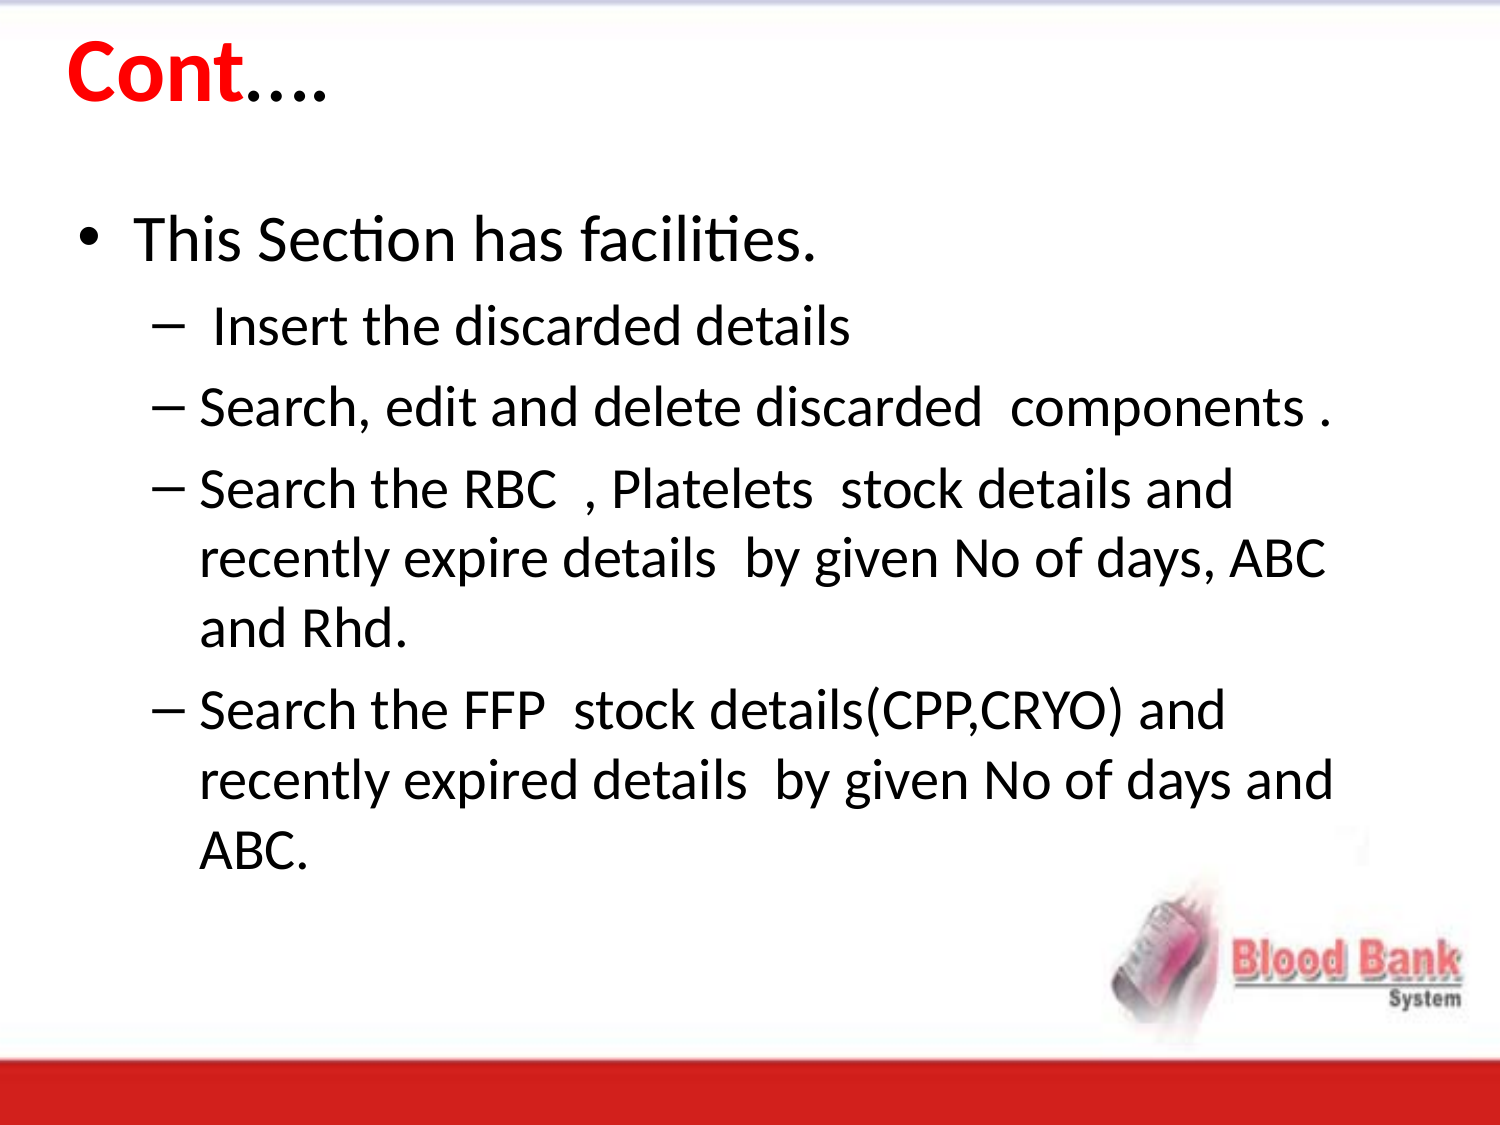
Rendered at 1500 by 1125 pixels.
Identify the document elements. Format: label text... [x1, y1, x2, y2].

picture [0, 0, 1500, 1125]
list This Section has facilities. Insert the discarded details Search, edit and delete discarded components . Search the RBC , Platelets stock details and recently expire details by given No of days, ABC and Rhd. Search the FFP stock details(CPP,CRYO) and recently expired details by given No of days and ABC. [62, 187, 1413, 930]
title Cont…. [0, 0, 400, 130]
